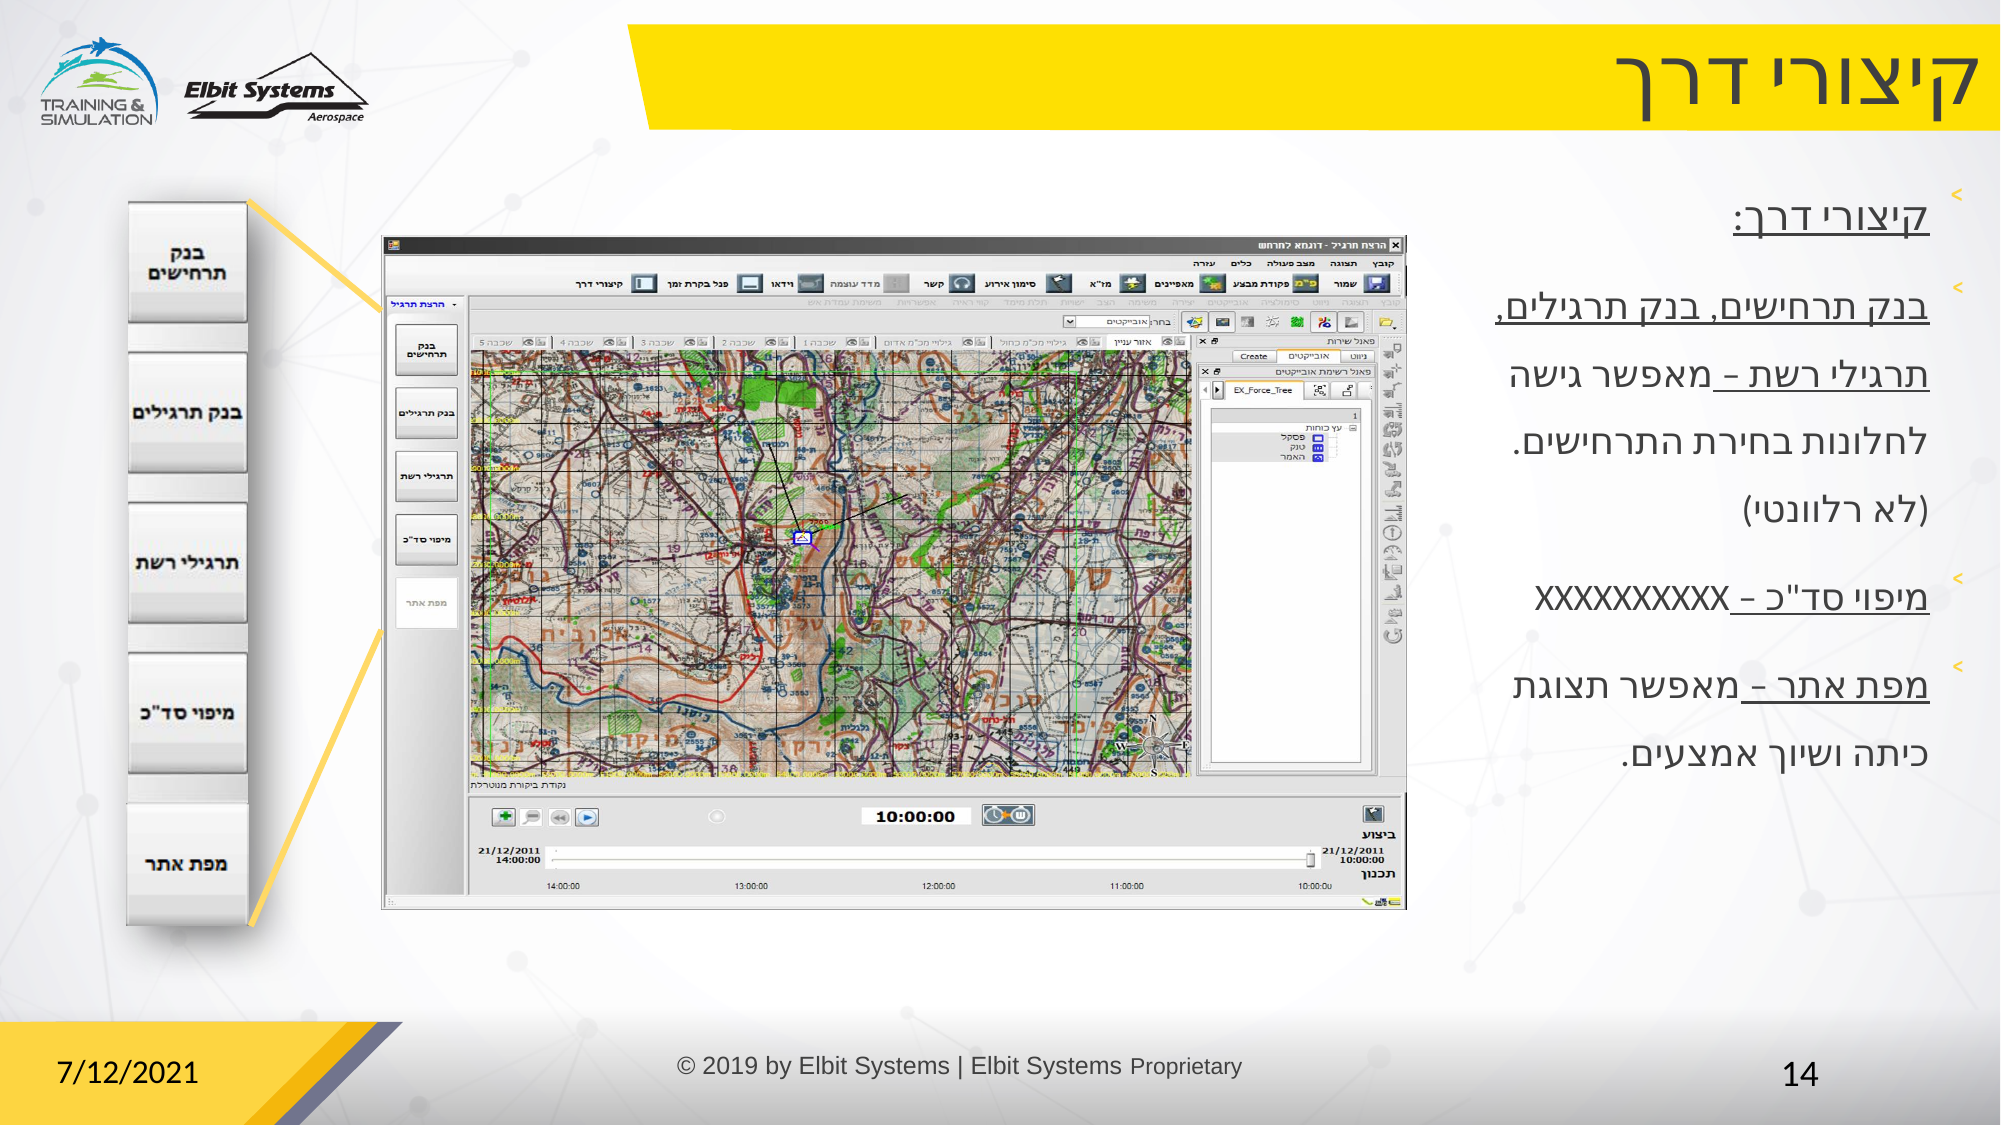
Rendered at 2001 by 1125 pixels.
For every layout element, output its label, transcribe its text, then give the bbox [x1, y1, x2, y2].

title קיצורי דרך [645, 25, 2000, 130]
list קיצורי דרך: בנק תרחישים, בנק תרגילים, תרגילי רשת – מאפשר גישה לחלונות בחירת התרחישים. (לא רלוונטי) מיפוי סד"כ – XXXXXXXXXX מפת אתר – מאפשר תצוגת כיתה ושיוך אמצעים. [1477, 155, 1983, 1032]
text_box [125, 200, 382, 927]
picture [0, 0, 2001, 1125]
